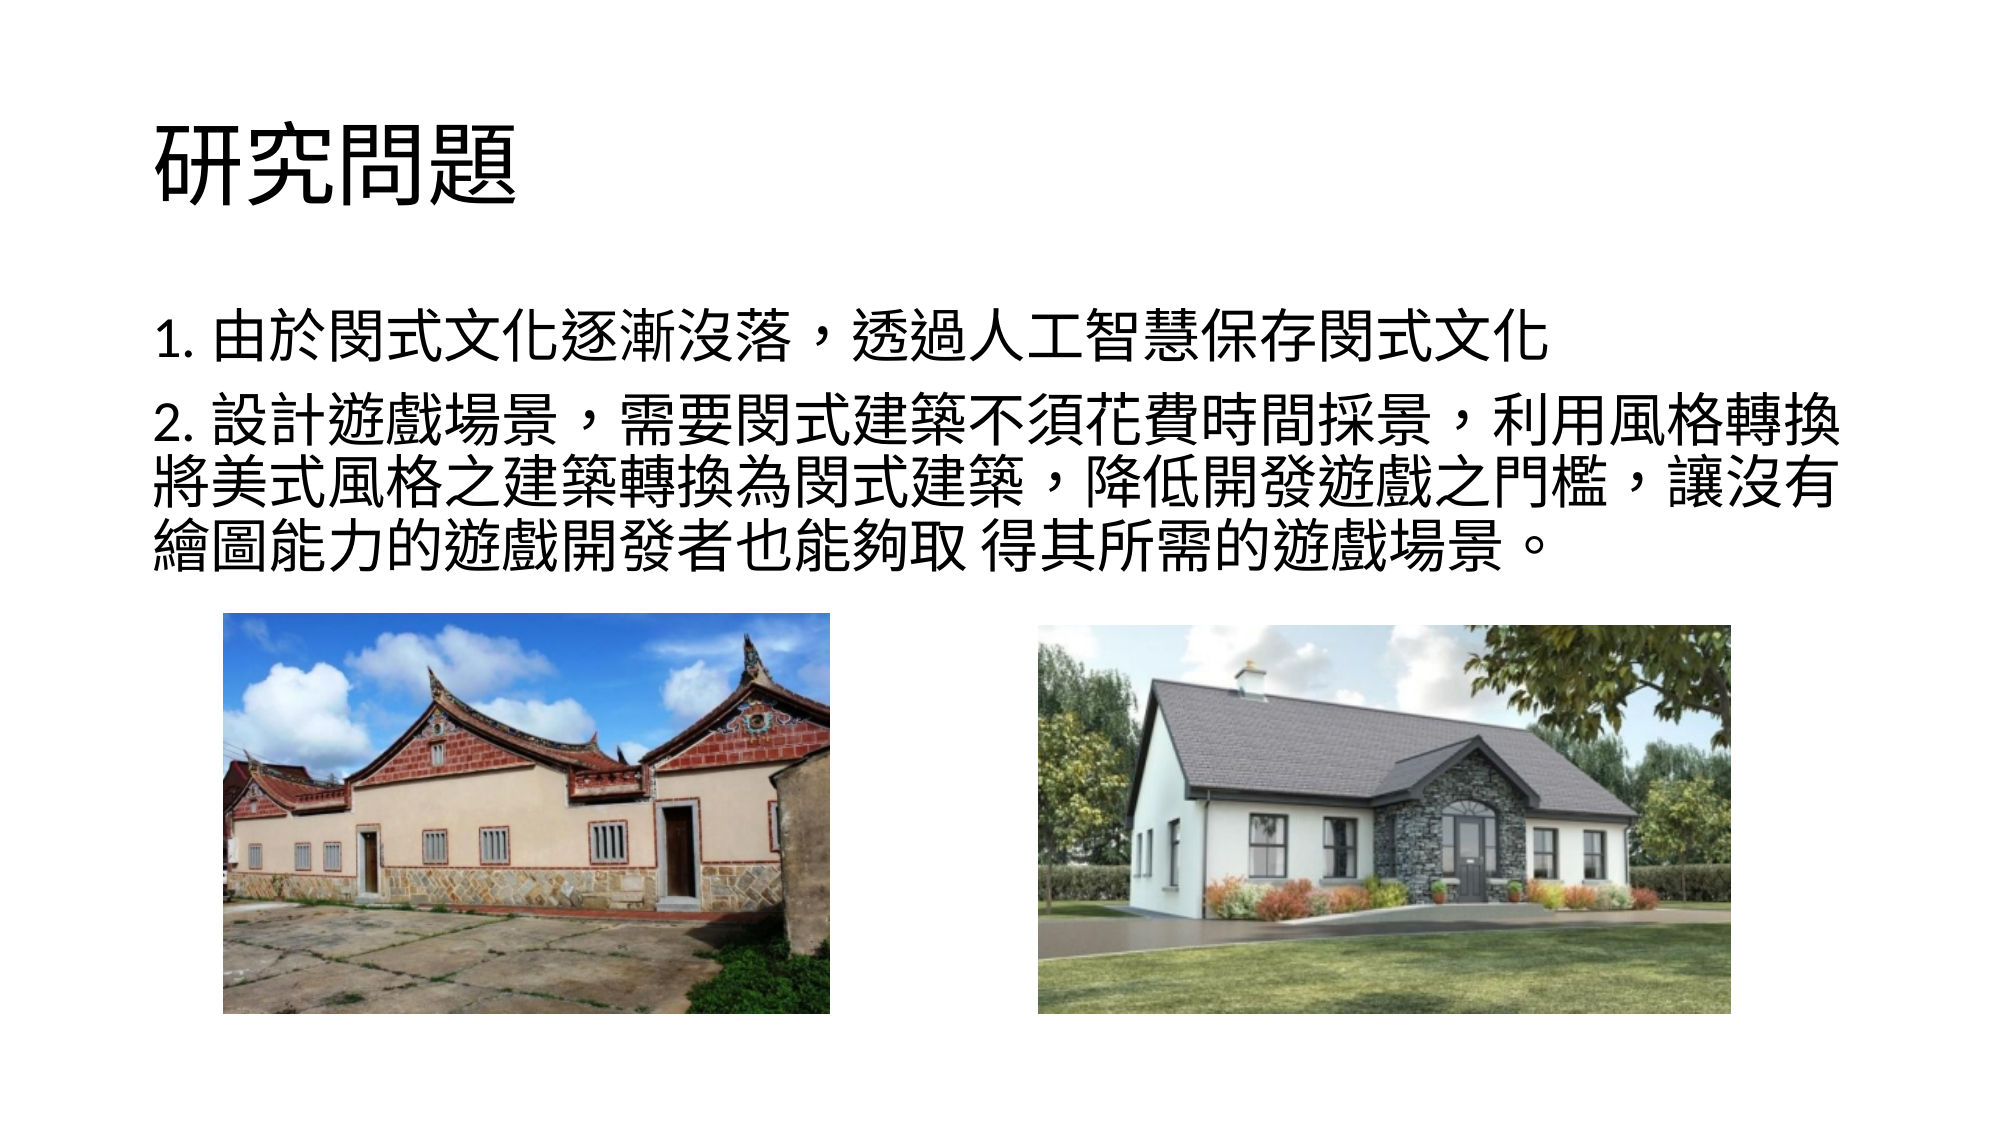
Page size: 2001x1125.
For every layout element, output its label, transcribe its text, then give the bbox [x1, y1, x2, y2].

list 1.由於閔式文化逐漸沒落，透過人工智慧保存閔式文化 2.設計遊戲場景，需要閔式建築不須花費時間採景，利用風格轉換將美式風格之建築轉換為閔式建築，降低開發遊戲之門檻，讓沒有繪圖能力的遊戲開發者也能夠取 得其所需的遊戲場景。 [137, 299, 1863, 1014]
picture [223, 613, 830, 1014]
picture [1038, 625, 1731, 1014]
title 研究問題 [137, 59, 1863, 278]
